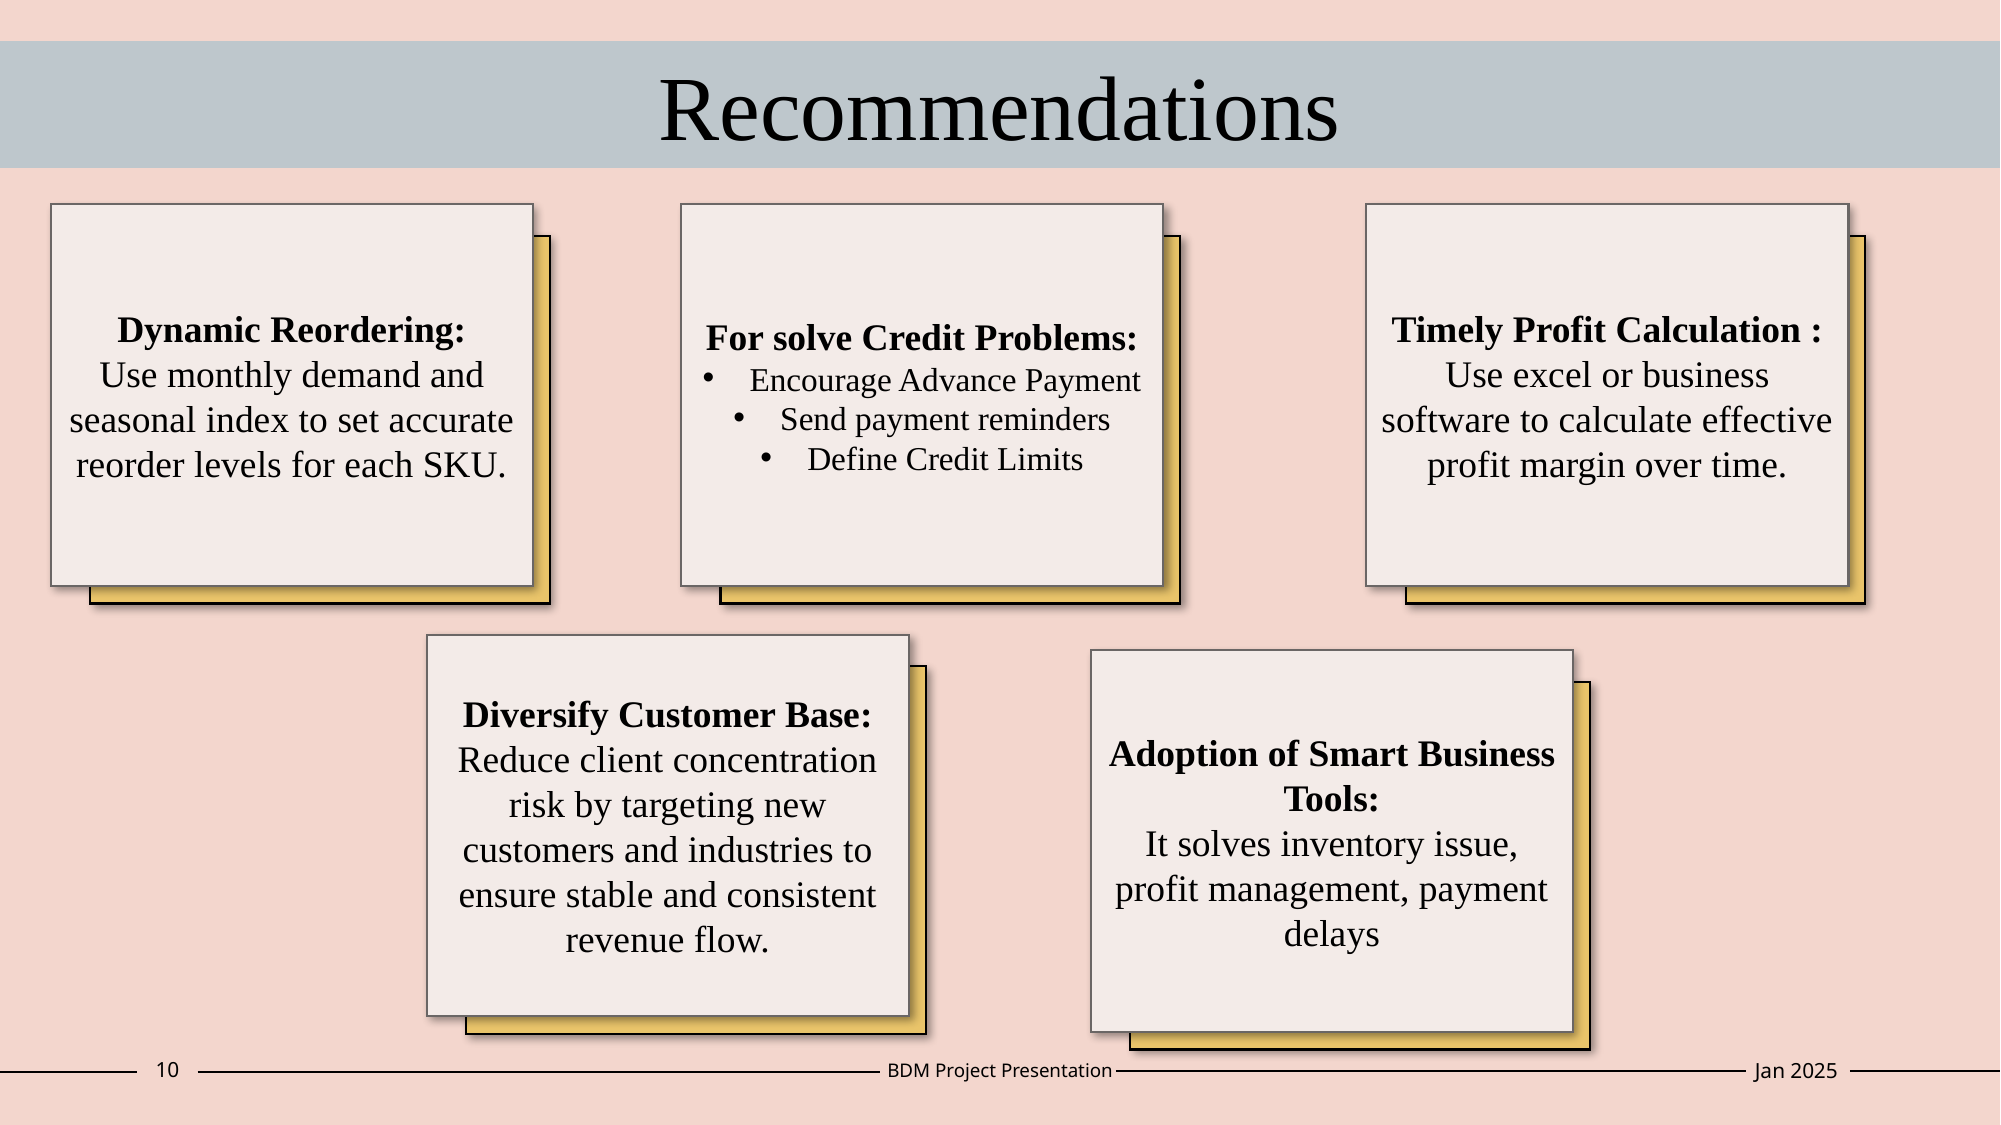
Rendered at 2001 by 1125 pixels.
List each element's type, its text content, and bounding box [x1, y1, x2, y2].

text_box For solve Credit Problems: Encourage Advance Payment Send payment reminders Define Credit Limits [680, 203, 1164, 587]
text_box Diversify Customer Base: Reduce client concentration risk by targeting new customers and industries to ensure stable and consistent revenue flow. [426, 634, 910, 1017]
text_box [719, 235, 1181, 605]
slide_number 10 [137, 1050, 198, 1091]
text_box Dynamic Reordering: Use monthly demand and seasonal index to set accurate reorder levels for each SKU. [50, 203, 534, 587]
text_box [1405, 235, 1866, 605]
text_box [465, 665, 927, 1035]
text_box [89, 235, 551, 605]
text_box [1129, 681, 1591, 1051]
text_box Timely Profit Calculation : Use excel or business software to calculate effective profit margin over time. [1365, 203, 1850, 587]
text_box Recommendations [0, 41, 2000, 168]
footer BDM Project Presentation [879, 1050, 1120, 1091]
text_box Adoption of Smart Business Tools: It solves inventory issue, profit management, payment delays [1090, 649, 1574, 1033]
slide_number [1743, 1050, 1849, 1091]
